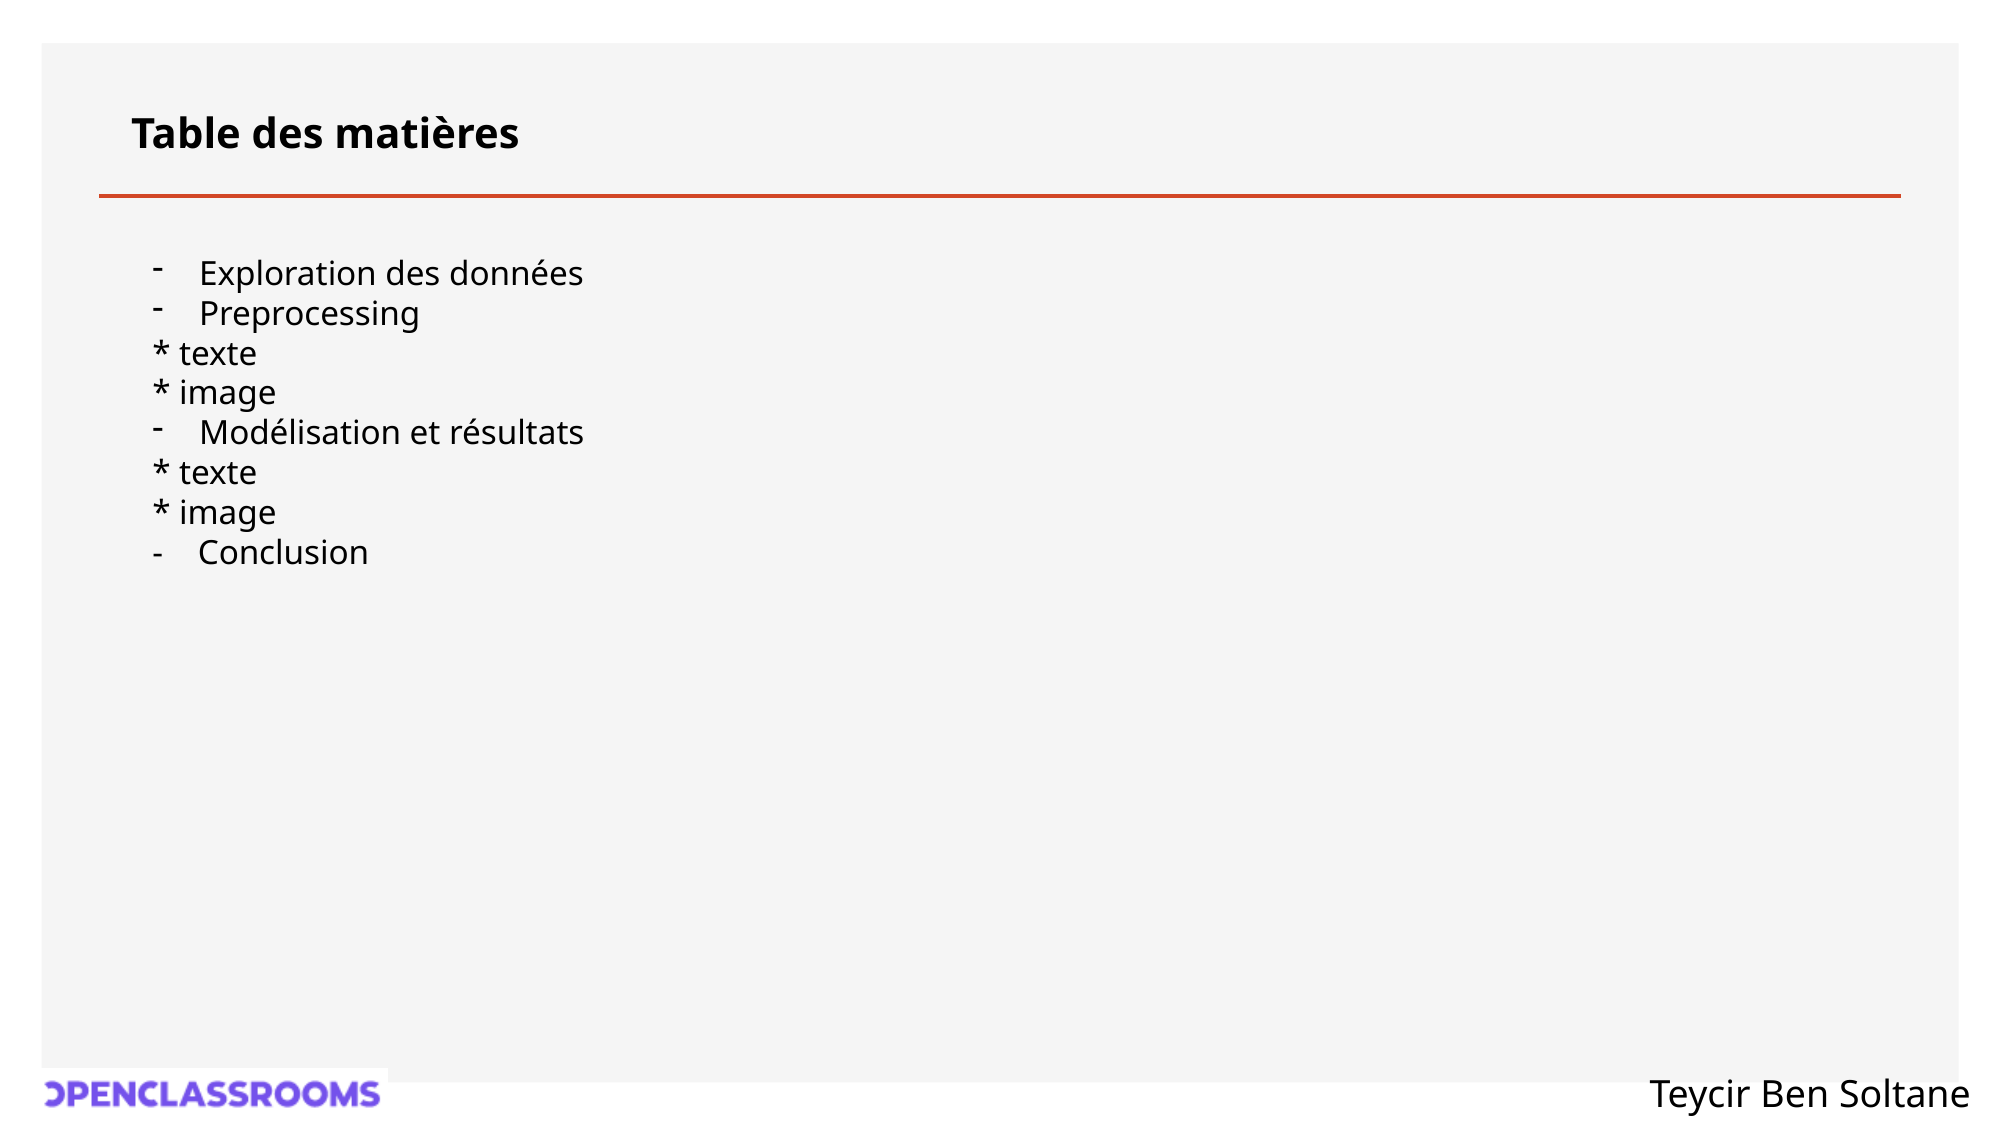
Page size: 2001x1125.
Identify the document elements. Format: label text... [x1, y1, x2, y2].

text_box [137, 299, 1863, 1014]
text_box Exploration des données Preprocessing * texte * image Modélisation et résultats * texte * image - Conclusion [137, 244, 1505, 579]
picture [37, 1068, 388, 1119]
text_box Table des matières [116, 99, 1872, 165]
text_box Teycir Ben Soltane [1634, 1062, 2000, 1123]
